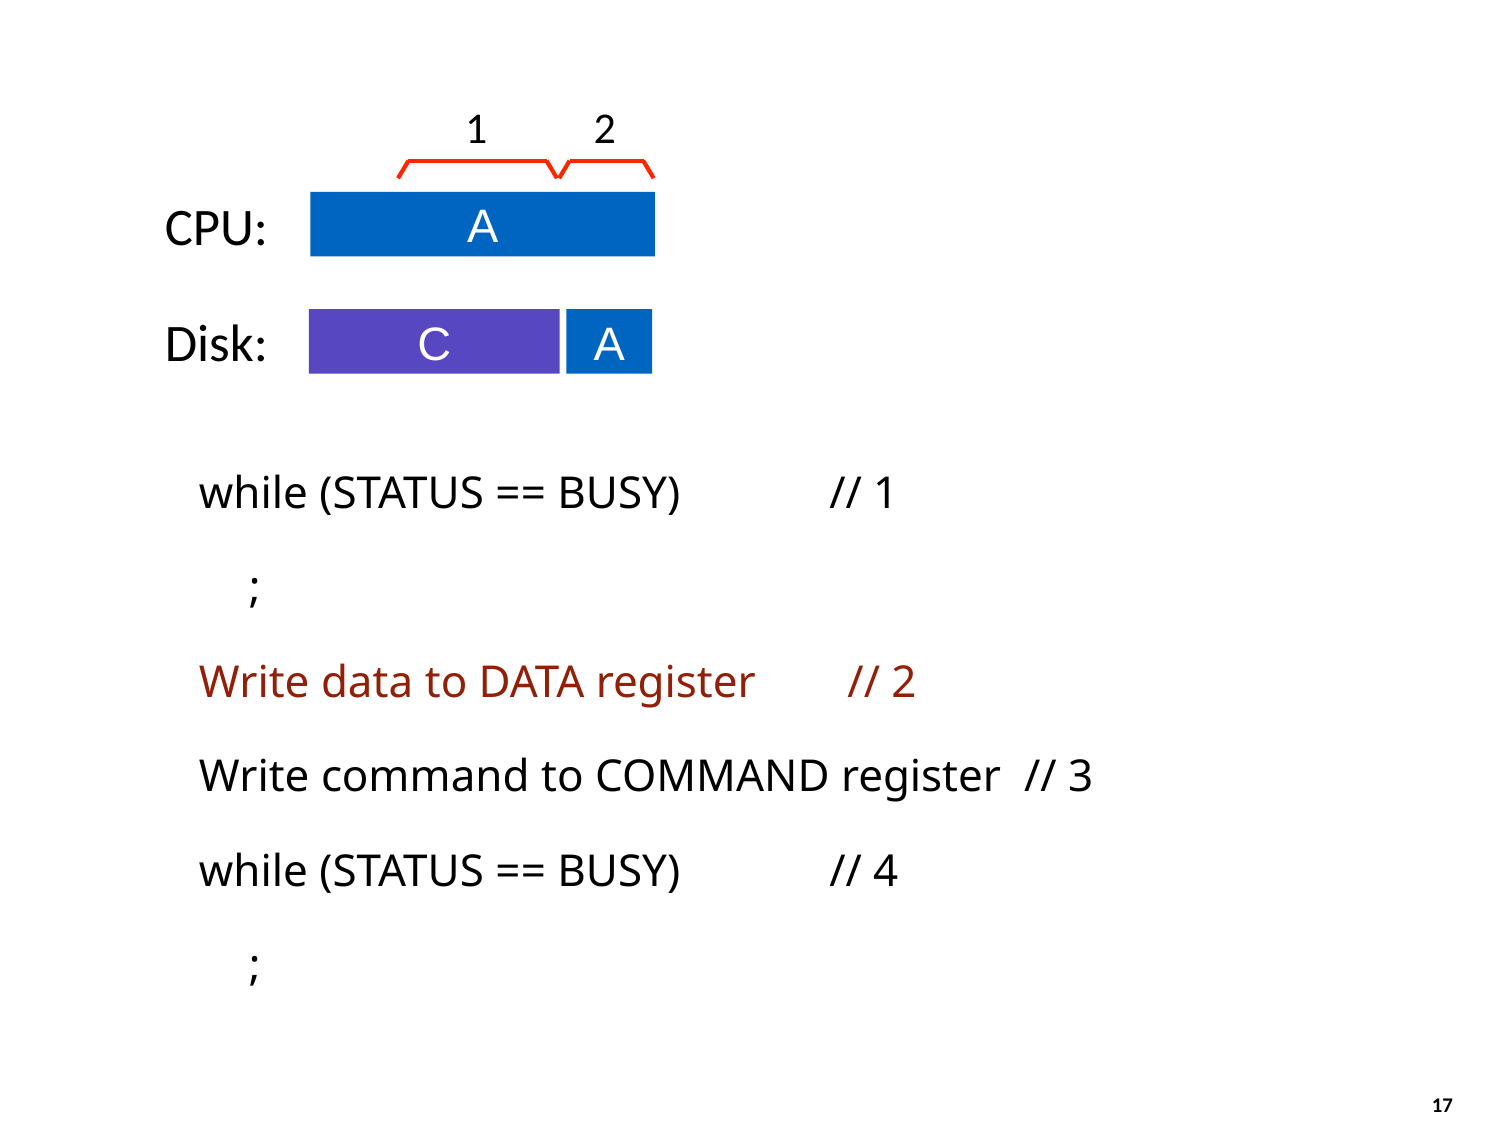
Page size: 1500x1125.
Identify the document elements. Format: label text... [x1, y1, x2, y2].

text_box CPU: [158, 186, 274, 262]
text_box 1 [459, 93, 494, 158]
text_box 2 [587, 93, 622, 158]
text_box A [310, 191, 655, 257]
text_box while (STATUS == BUSY) // 1 ; Write data to DATA register // 2 Write command to COMMAND register // 3 while (STATUS == BUSY) // 4 ; [183, 456, 1241, 1045]
text_box Disk: [158, 303, 274, 378]
text_box A [566, 309, 653, 374]
text_box C [308, 309, 560, 374]
